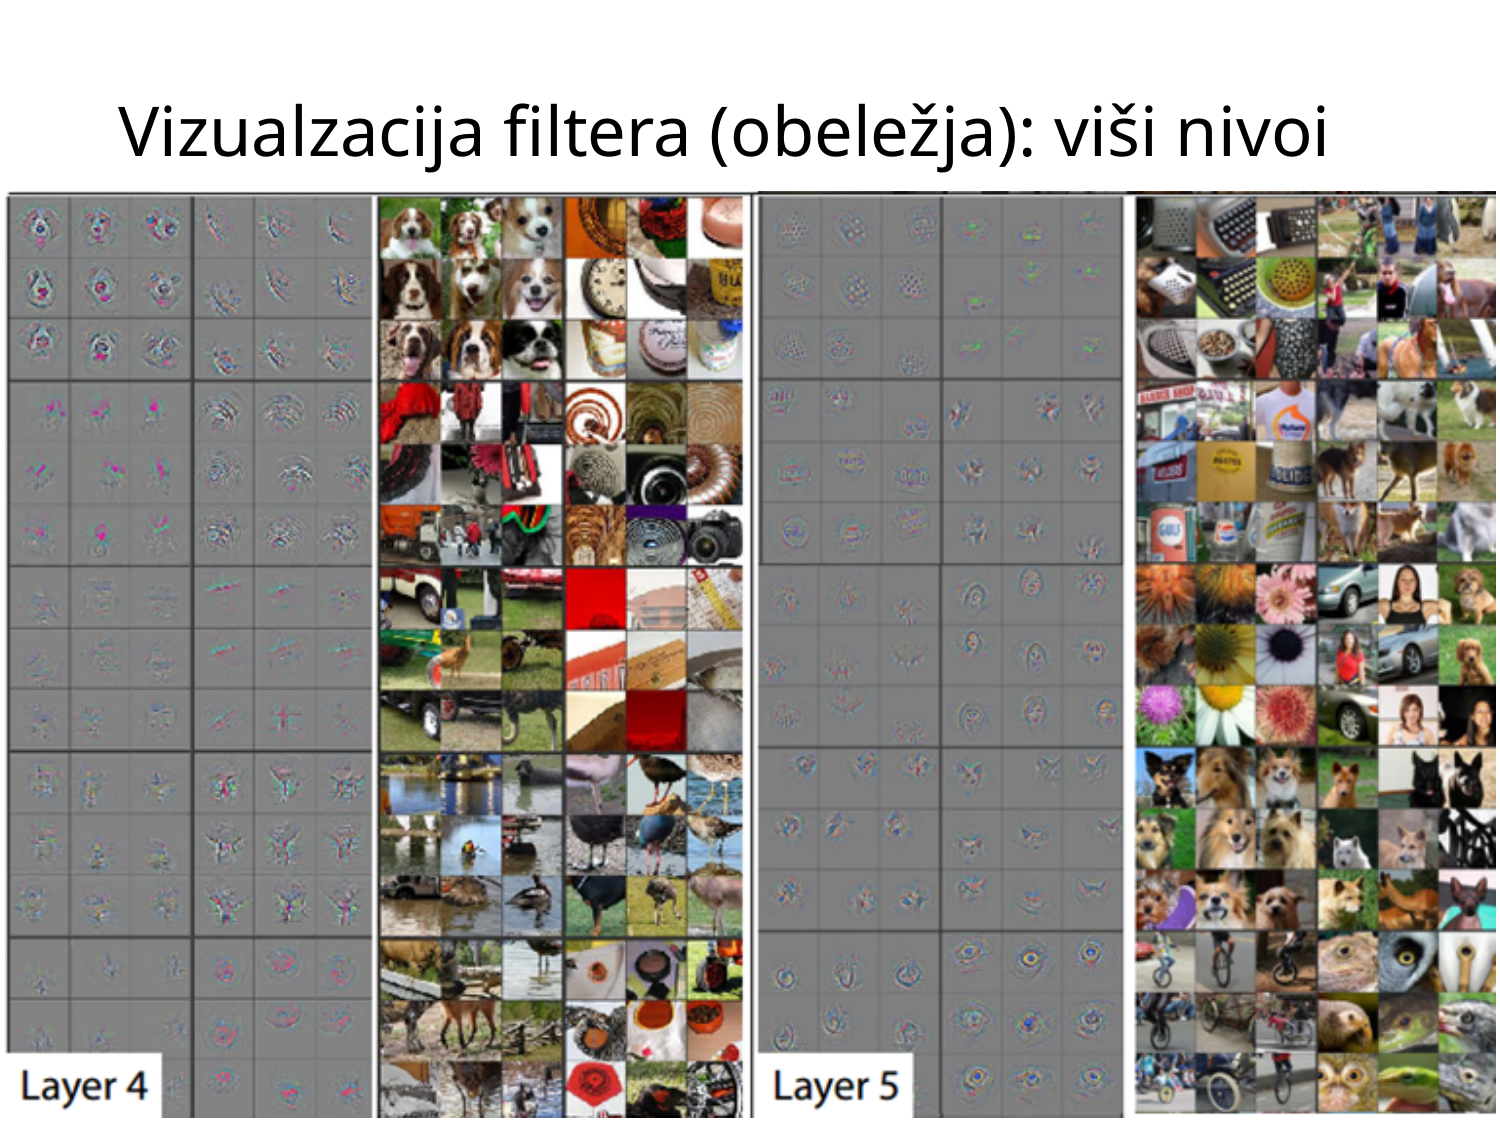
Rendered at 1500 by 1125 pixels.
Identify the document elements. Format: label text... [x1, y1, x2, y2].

picture [0, 191, 1496, 1118]
title Vizualzacija filtera (obeležja): viši nivoi [103, 59, 1397, 191]
